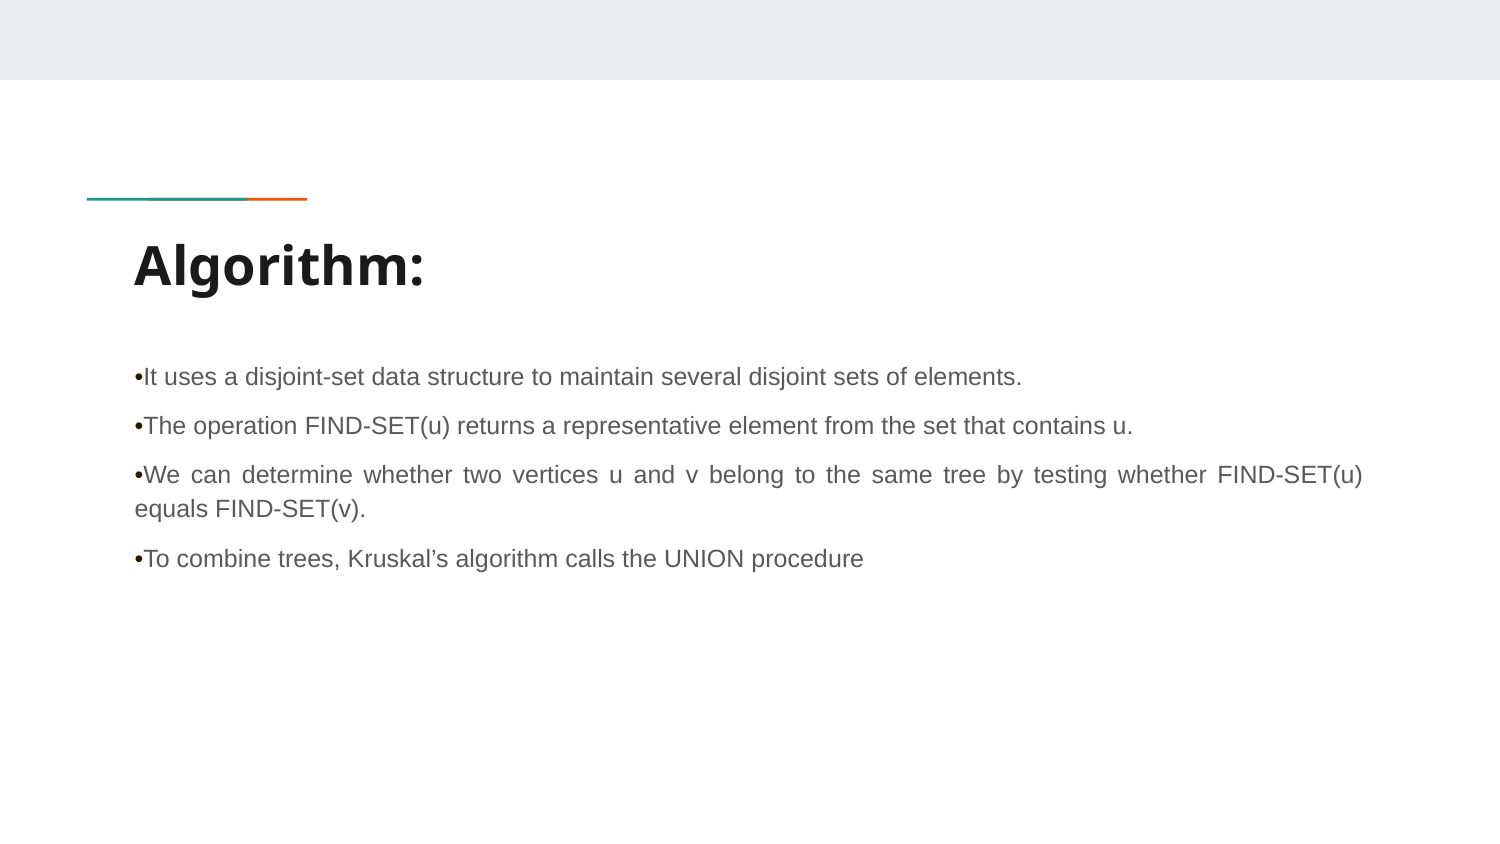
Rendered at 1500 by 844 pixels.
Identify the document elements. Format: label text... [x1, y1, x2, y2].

title Algorithm: [119, 216, 1381, 305]
list •It uses a disjoint-set data structure to maintain several disjoint sets of elements. •The operation FIND-SET(u) returns a representative element from the set that contains u. •We can determine whether two vertices u and v belong to the same tree by testing whether FIND-SET(u) equals FIND-SET(v). •To combine trees, Kruskal’s algorithm calls the UNION procedure [119, 341, 1381, 712]
